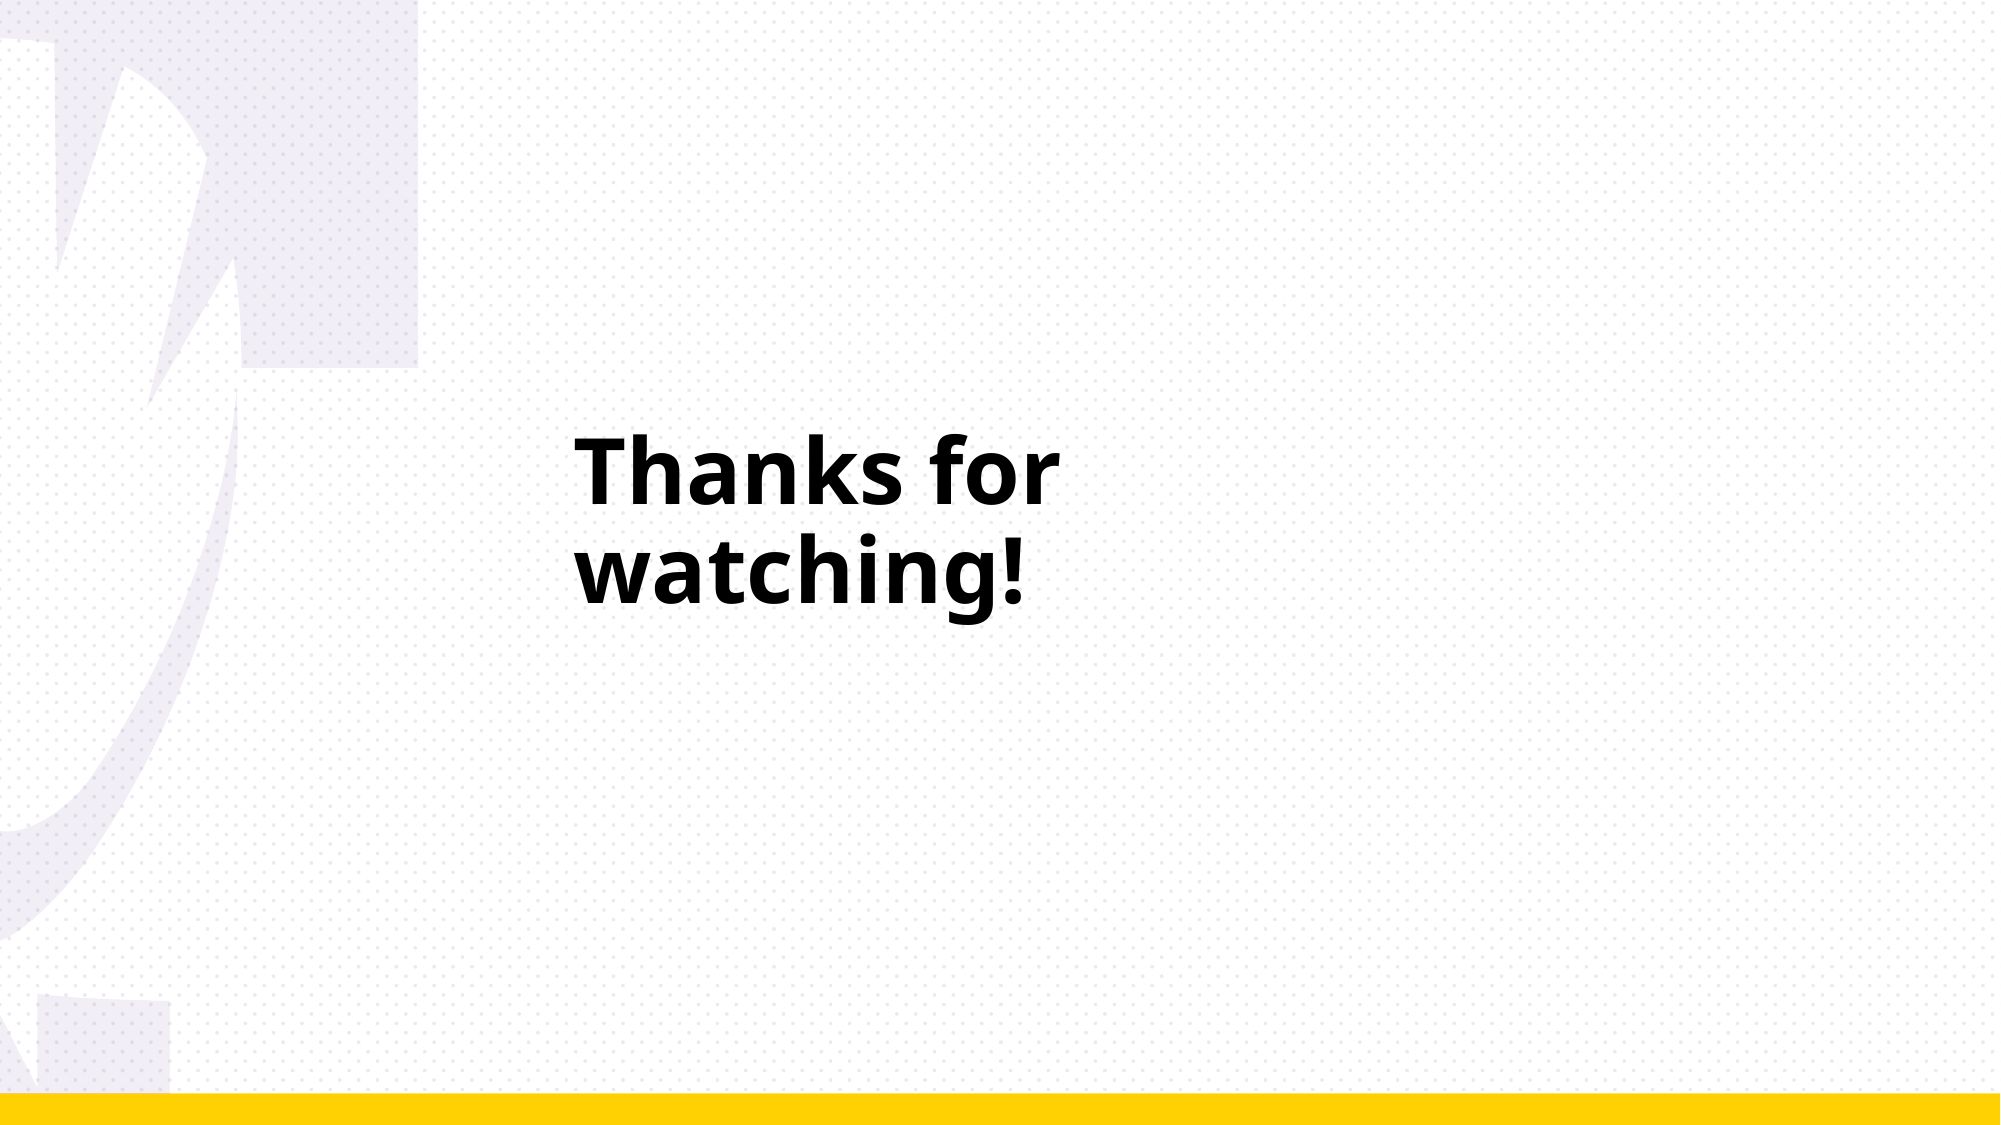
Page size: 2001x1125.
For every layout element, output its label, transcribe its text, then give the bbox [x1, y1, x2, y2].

picture [0, 0, 2001, 1125]
title Thanks for watching! [558, 415, 1426, 634]
